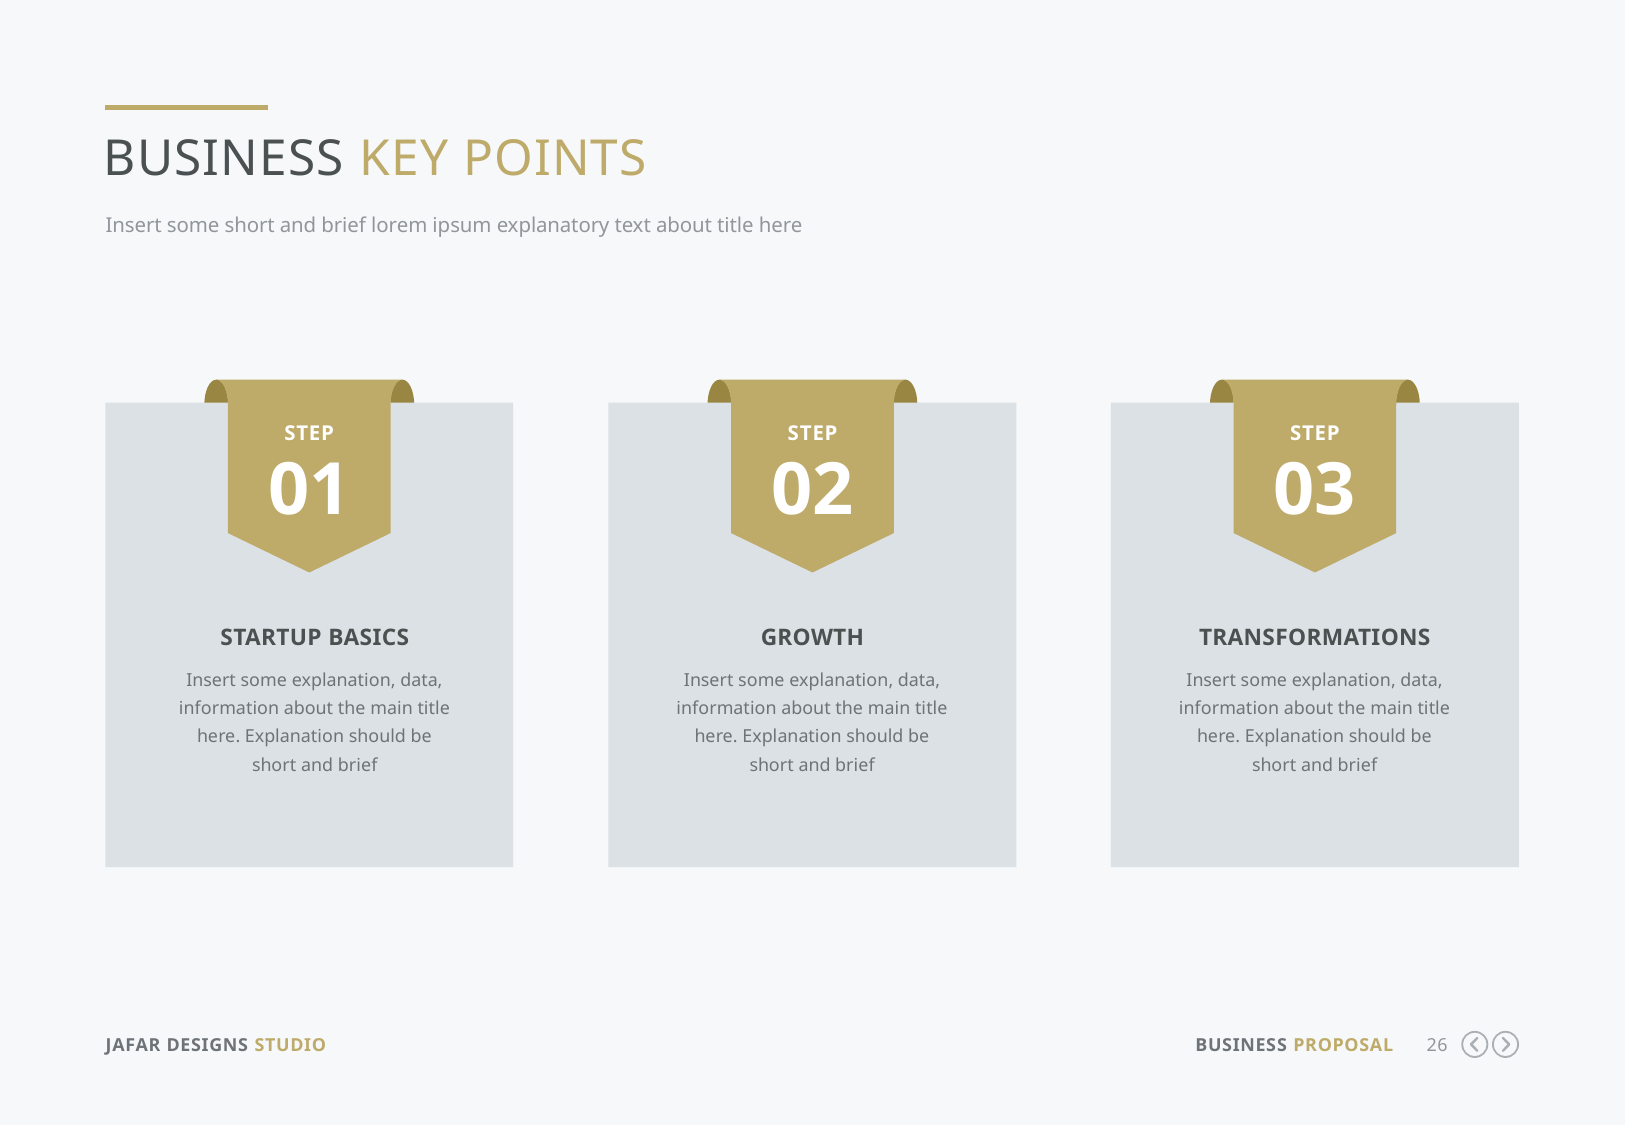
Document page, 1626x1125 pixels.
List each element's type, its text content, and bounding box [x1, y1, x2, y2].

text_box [105, 379, 514, 868]
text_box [608, 379, 1017, 868]
list Insert some short and brief lorem ipsum explanatory text about title here [105, 209, 1519, 241]
list Business Key Points [103, 125, 1518, 188]
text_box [1110, 379, 1519, 868]
